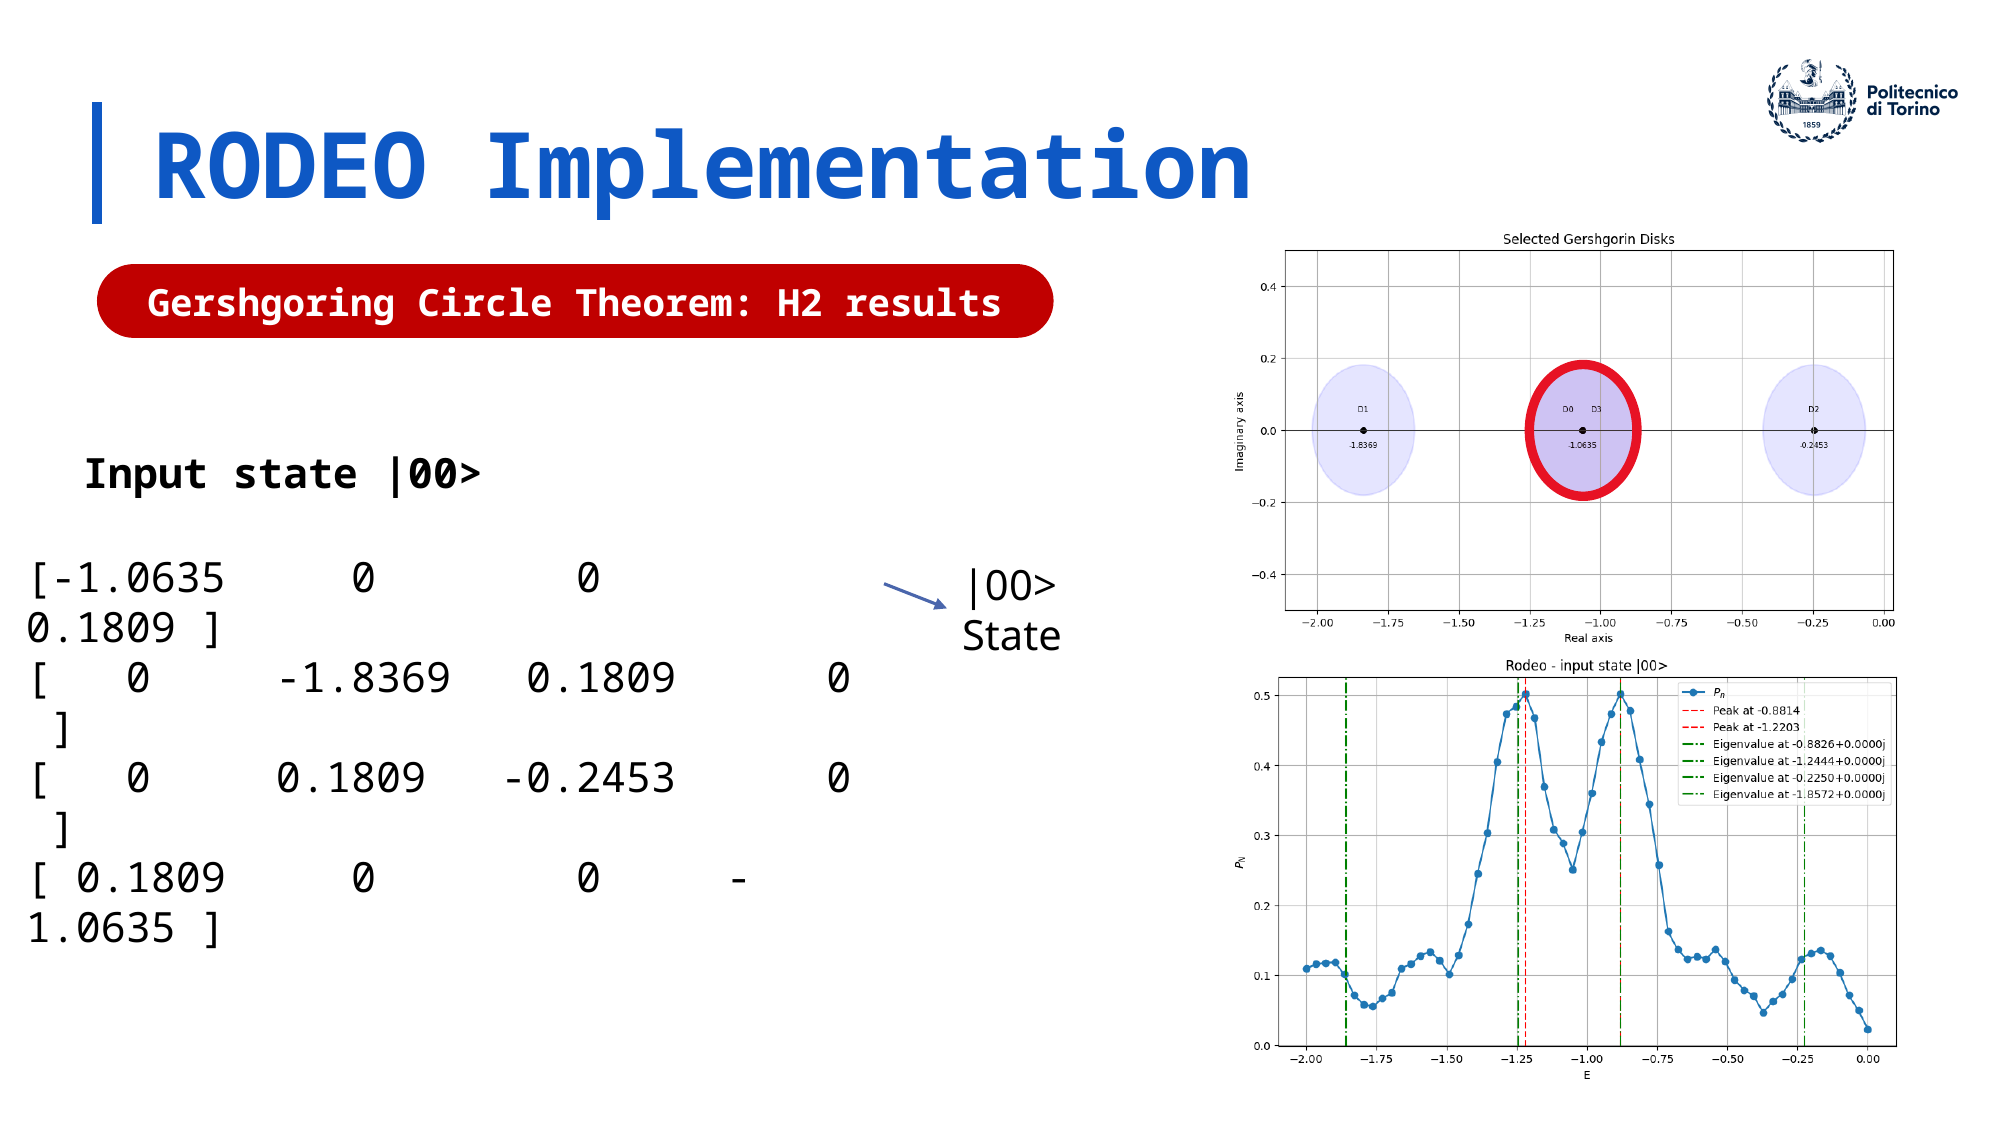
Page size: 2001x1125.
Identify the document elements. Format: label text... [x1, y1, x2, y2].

text_box |00> State [947, 550, 1161, 666]
picture [1767, 58, 1958, 143]
text_box Gershgoring Circle Theorem: H2 results [95, 262, 1056, 340]
picture [1226, 224, 1904, 1089]
text_box [-1.0635 0 0 0.1809 ] [ 0 -1.8369 0.1809 0 ] [ 0 0.1809 -0.2453 0 ] [ 0.1809 0 0 -1.0635 ] [11, 543, 906, 958]
title RODEO Implementation [137, 59, 1863, 278]
